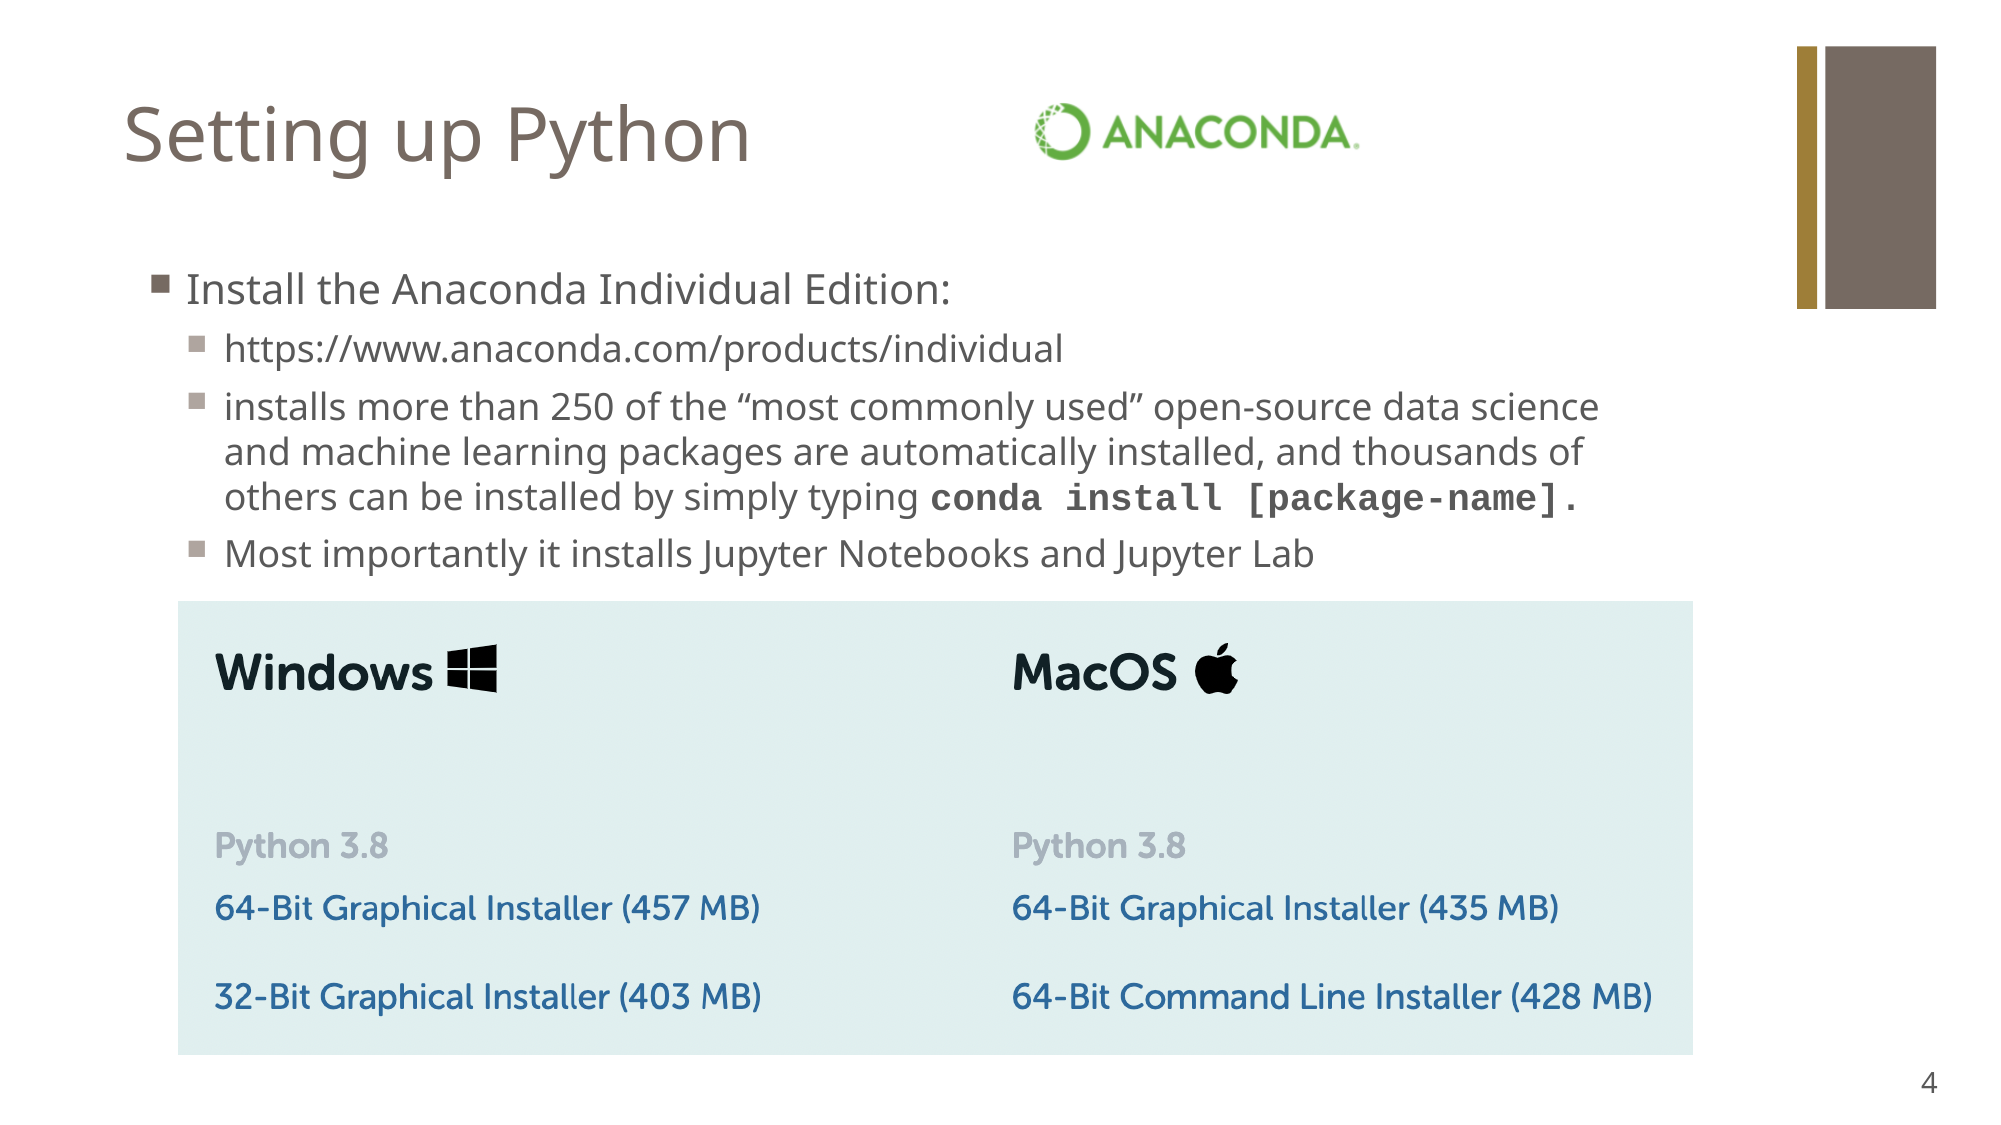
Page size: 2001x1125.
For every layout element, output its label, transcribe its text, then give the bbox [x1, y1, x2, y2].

picture [1010, 78, 1374, 183]
list Install the Anaconda Individual Edition: https://www.anaconda.com/products/individual installs more than 250 of the “most commonly used” open-source data science and machine learning packages are automatically installed, and thousands of others can be installed by simply typing conda install [package-name]. Most importantly it installs Jupyter Notebooks and Jupyter Lab [133, 255, 1649, 1006]
slide_number 4 [1831, 1054, 1953, 1115]
title Setting up Python [109, 79, 1762, 263]
picture [177, 600, 1693, 1055]
